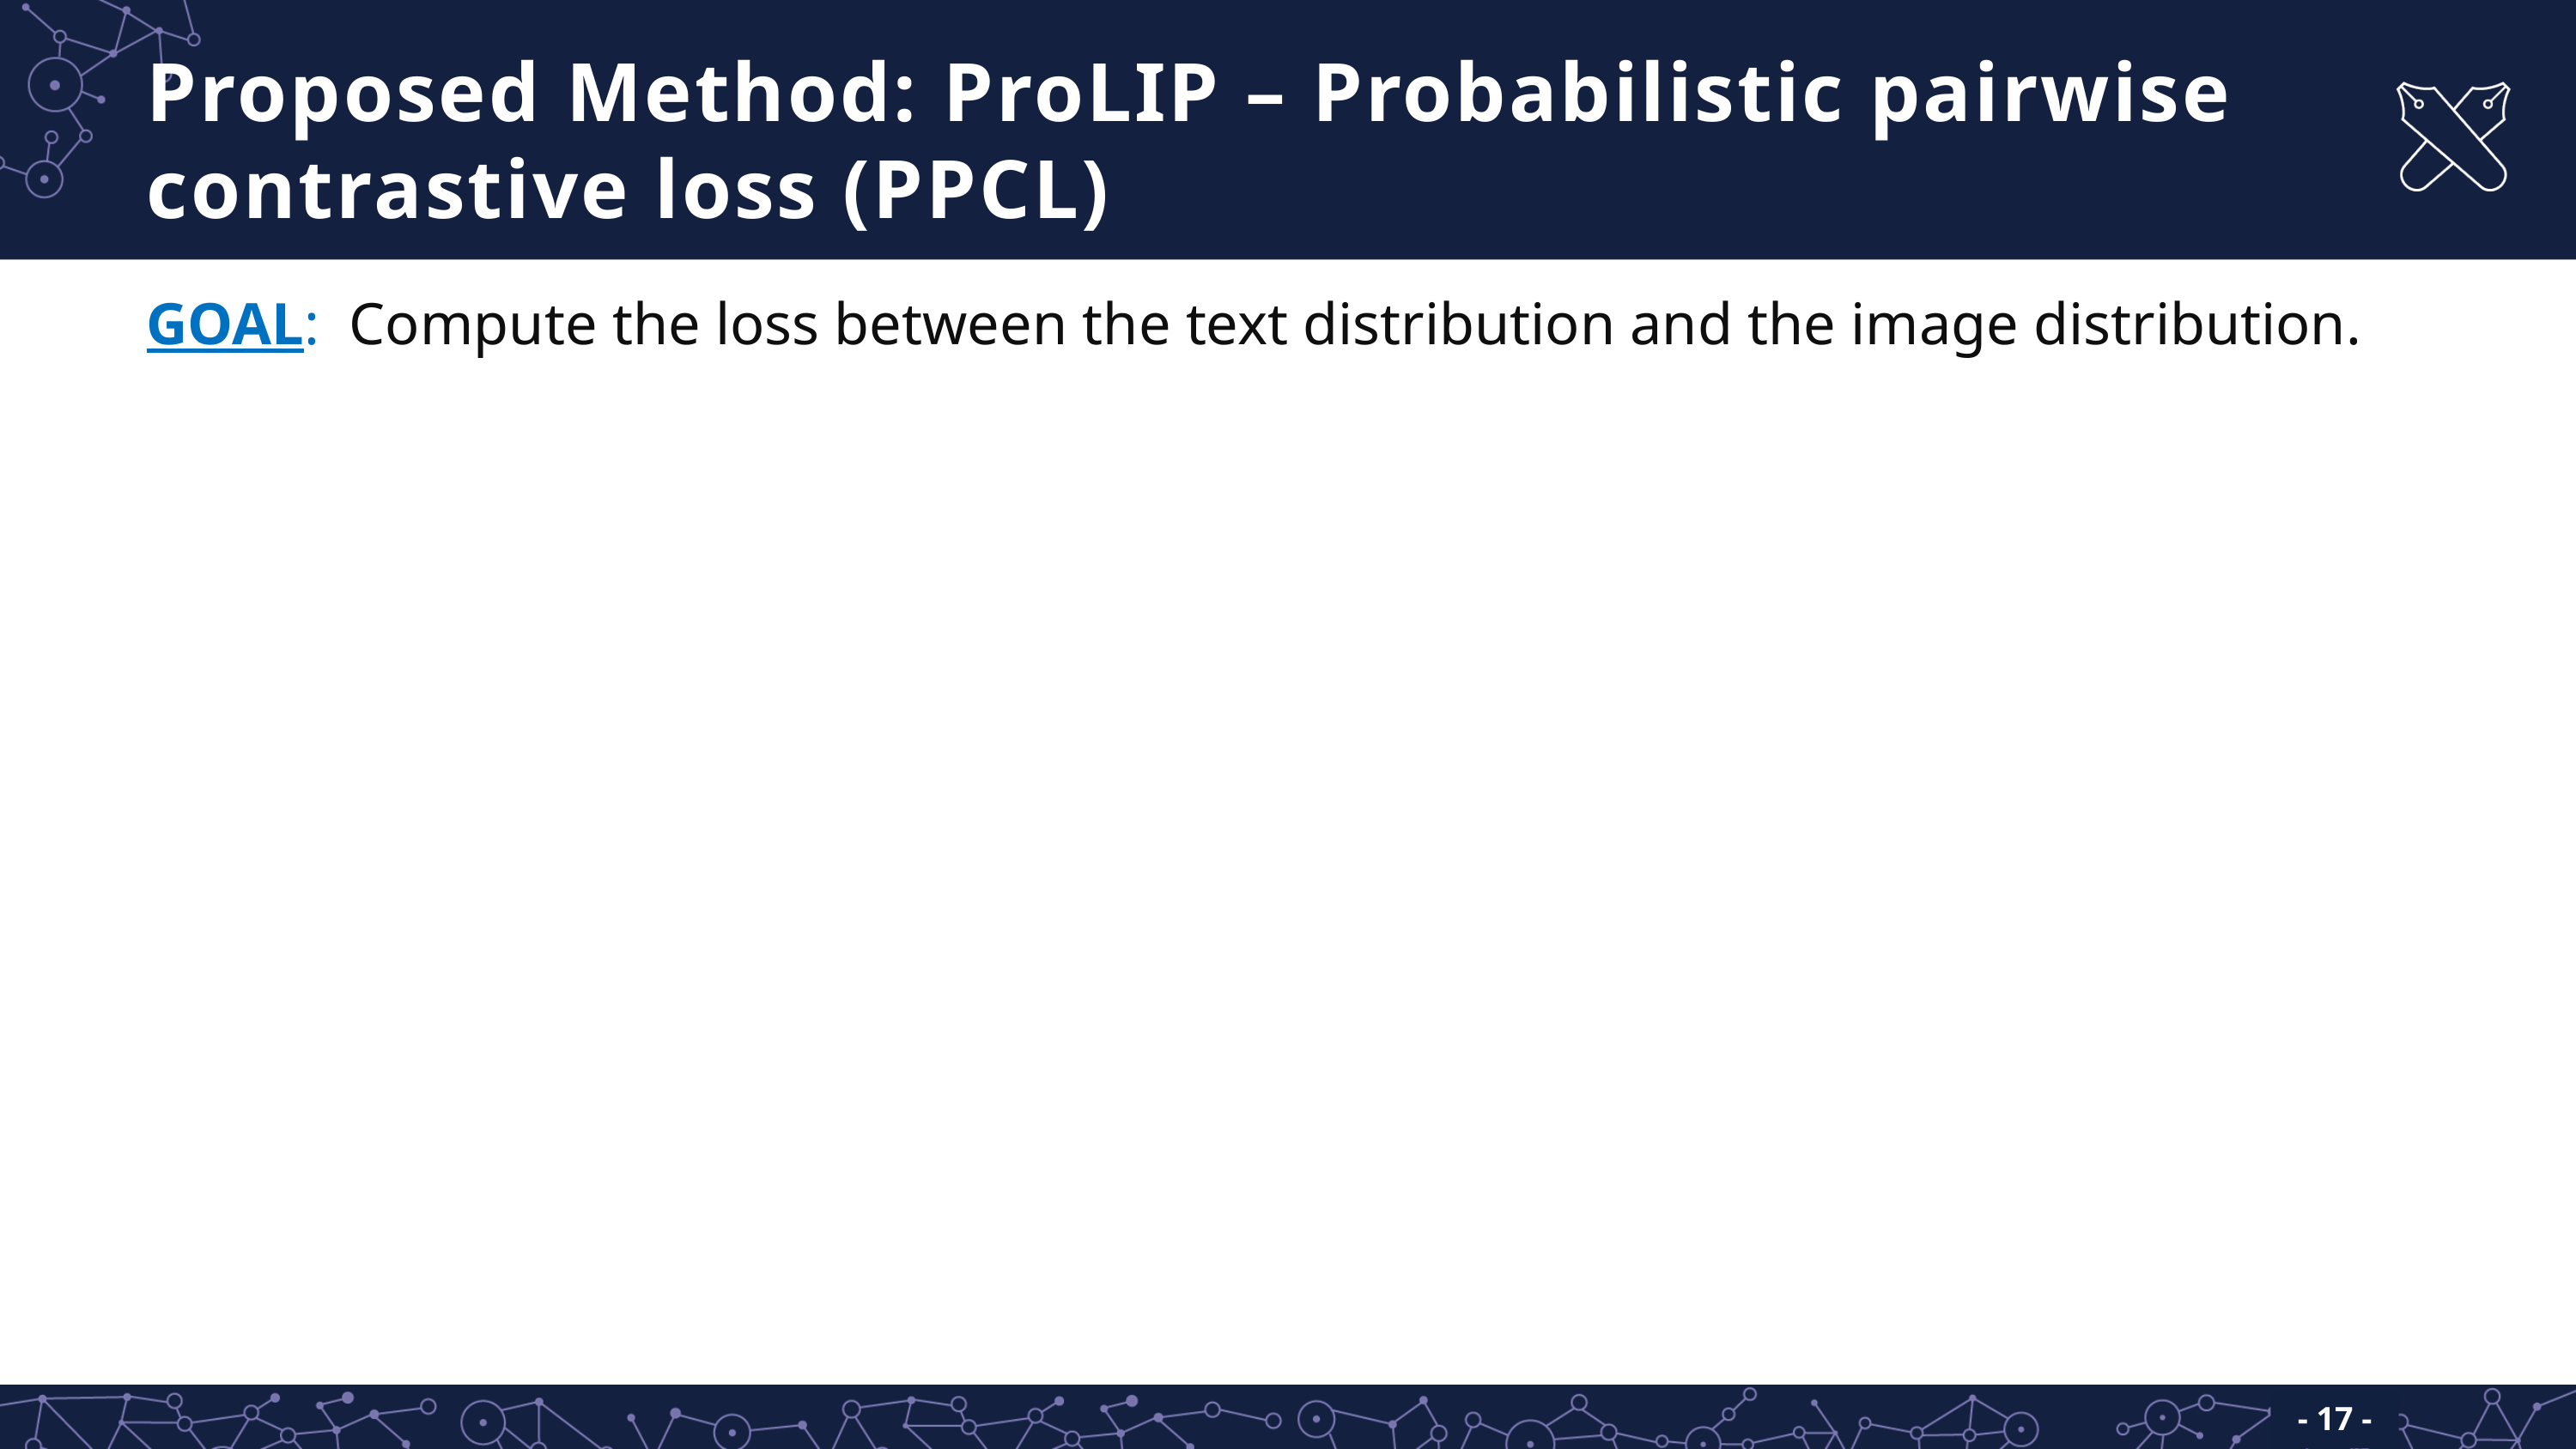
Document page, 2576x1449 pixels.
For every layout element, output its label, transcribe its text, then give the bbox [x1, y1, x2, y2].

slide_number - 17 - [2270, 1391, 2399, 1449]
text_box GOAL: Compute the loss between the text distribution and the image distribution. [133, 281, 2480, 422]
title Proposed Method: ProLIP – Probabilistic pairwise contrastive loss (PPCL) [133, 18, 2356, 258]
picture [0, 0, 2576, 259]
picture [0, 1385, 2576, 1449]
